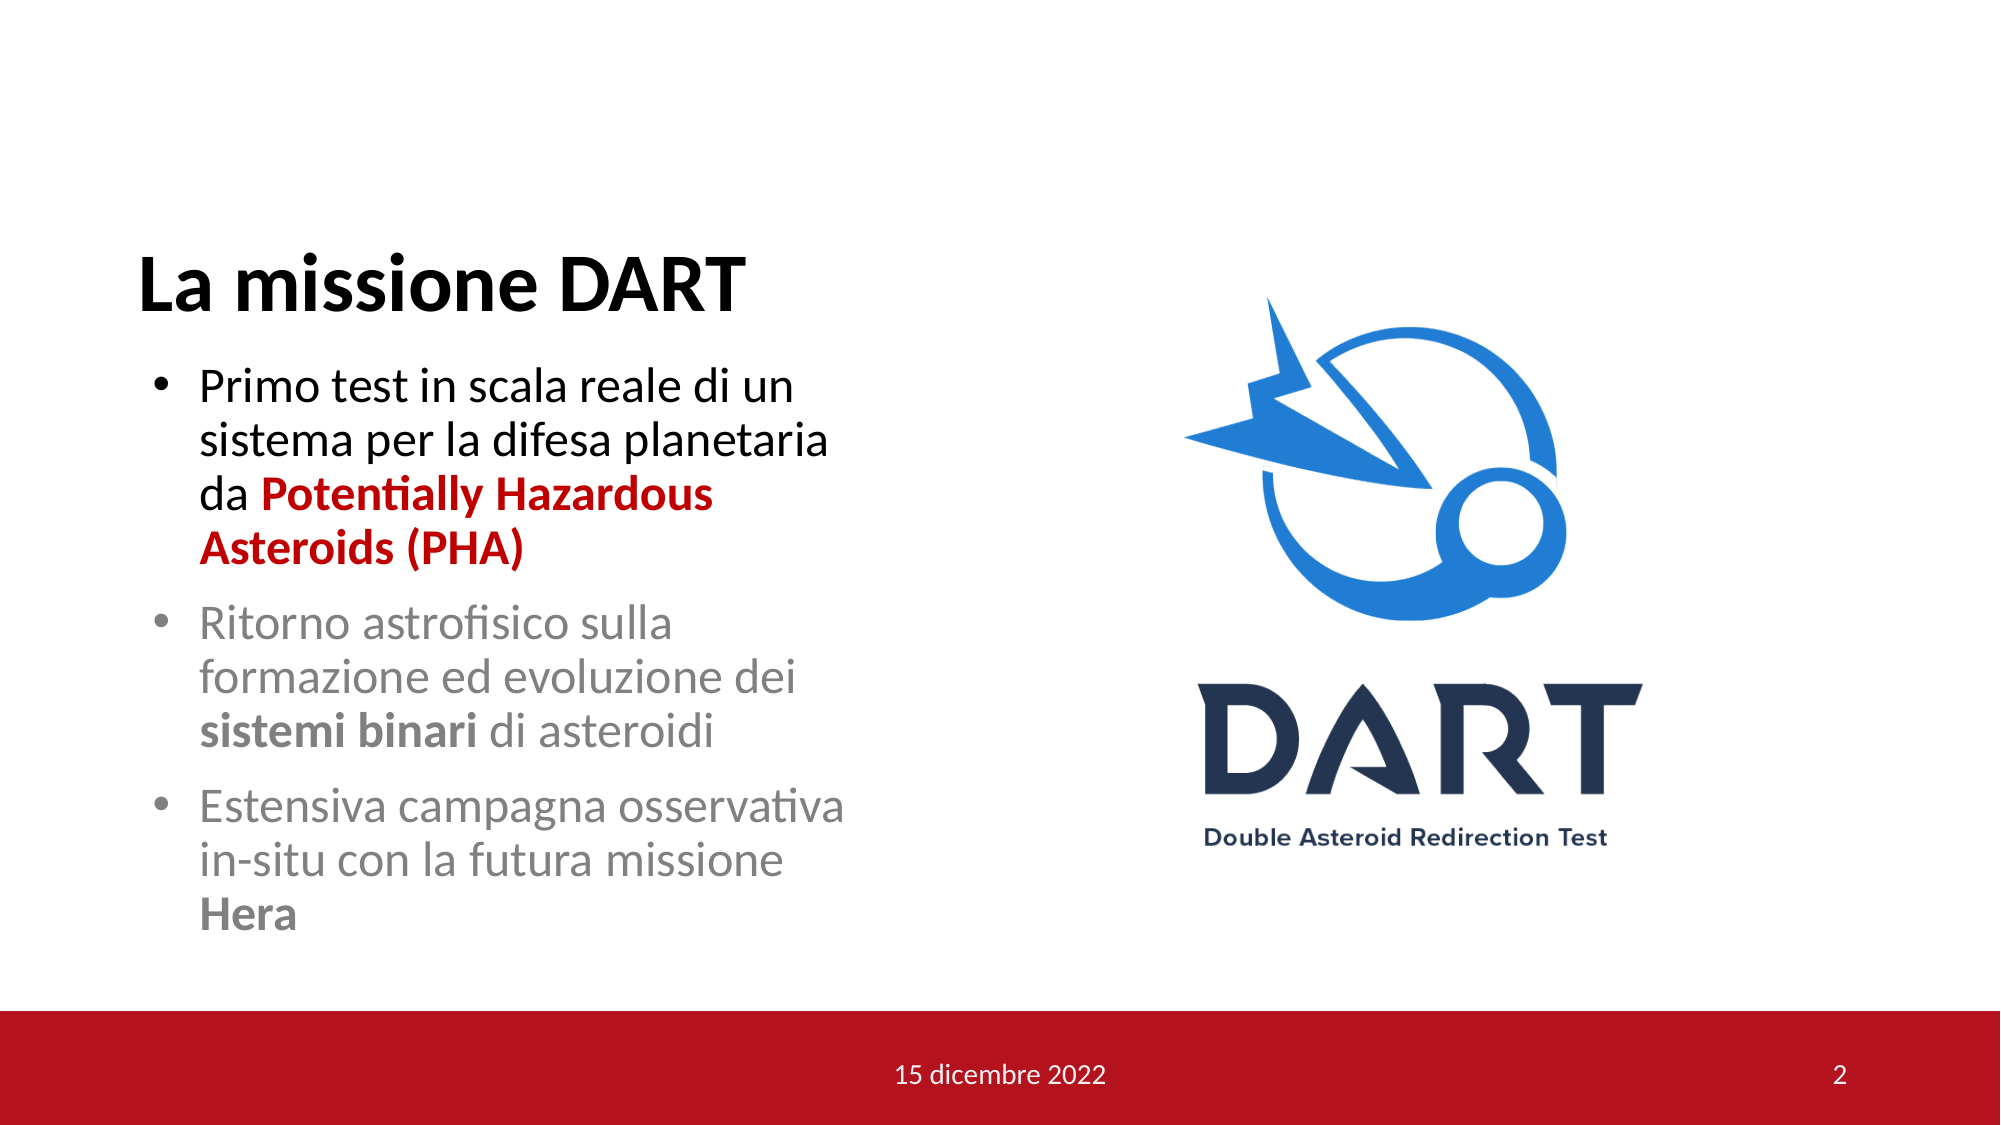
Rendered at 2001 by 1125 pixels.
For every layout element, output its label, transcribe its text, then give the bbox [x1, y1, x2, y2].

title La missione DART [123, 75, 798, 338]
slide_number 2 [1412, 1042, 1863, 1103]
text_box [0, 1011, 2000, 1125]
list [1179, 275, 1646, 849]
footer 15 dicembre 2022 [662, 1042, 1338, 1103]
list Primo test in scala reale di un sistema per la difesa planetaria da Potentially Hazardous Asteroids (PHA) Ritorno astrofisico sulla formazione ed evoluzione dei sistemi binari di asteroidi Estensiva campagna osservativa in-situ con la futura missione Hera [137, 337, 878, 963]
